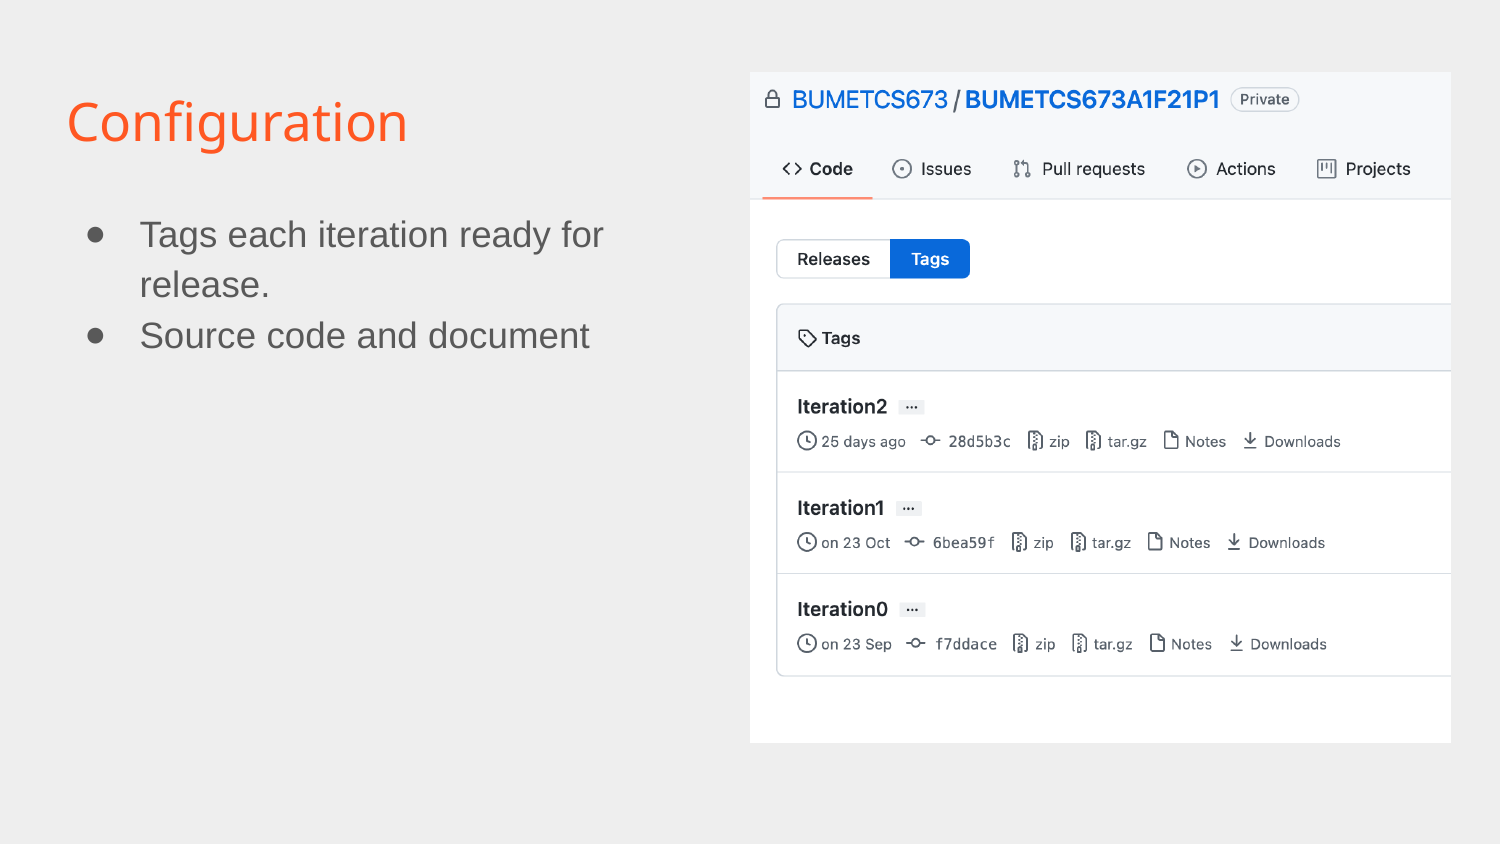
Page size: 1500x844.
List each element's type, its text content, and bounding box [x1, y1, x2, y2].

list Tags each iteration ready for release. Source code and document [51, 189, 727, 372]
picture [749, 72, 1451, 743]
title Configuration [51, 72, 748, 167]
